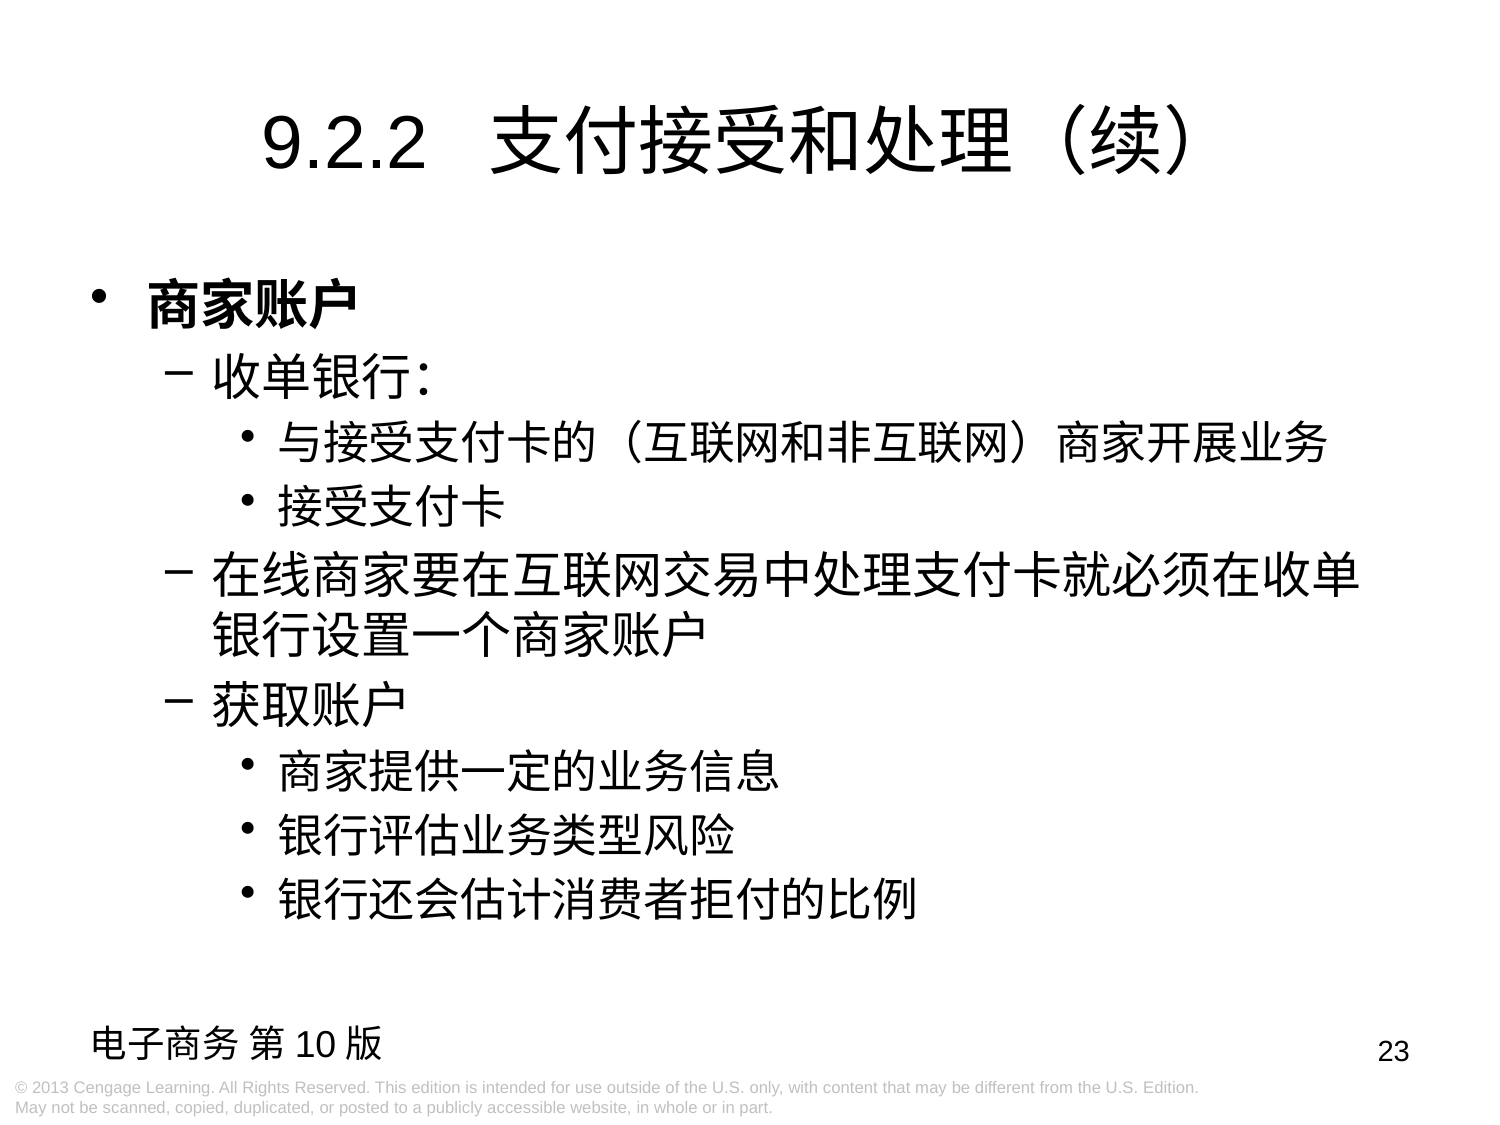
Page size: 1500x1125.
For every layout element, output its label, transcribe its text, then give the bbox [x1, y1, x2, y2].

slide_number 23 [1074, 1024, 1426, 1103]
title 9.2.2 支付接受和处理（续） [75, 45, 1425, 233]
list 商家账户 收单银行： 与接受支付卡的（互联网和非互联网）商家开展业务 接受支付卡 在线商家要在互联网交易中处理支付卡就必须在收单银行设置一个商家账户 获取账户 商家提供一定的业务信息 银行评估业务类型风险 银行还会估计消费者拒付的比例 [75, 262, 1425, 1005]
